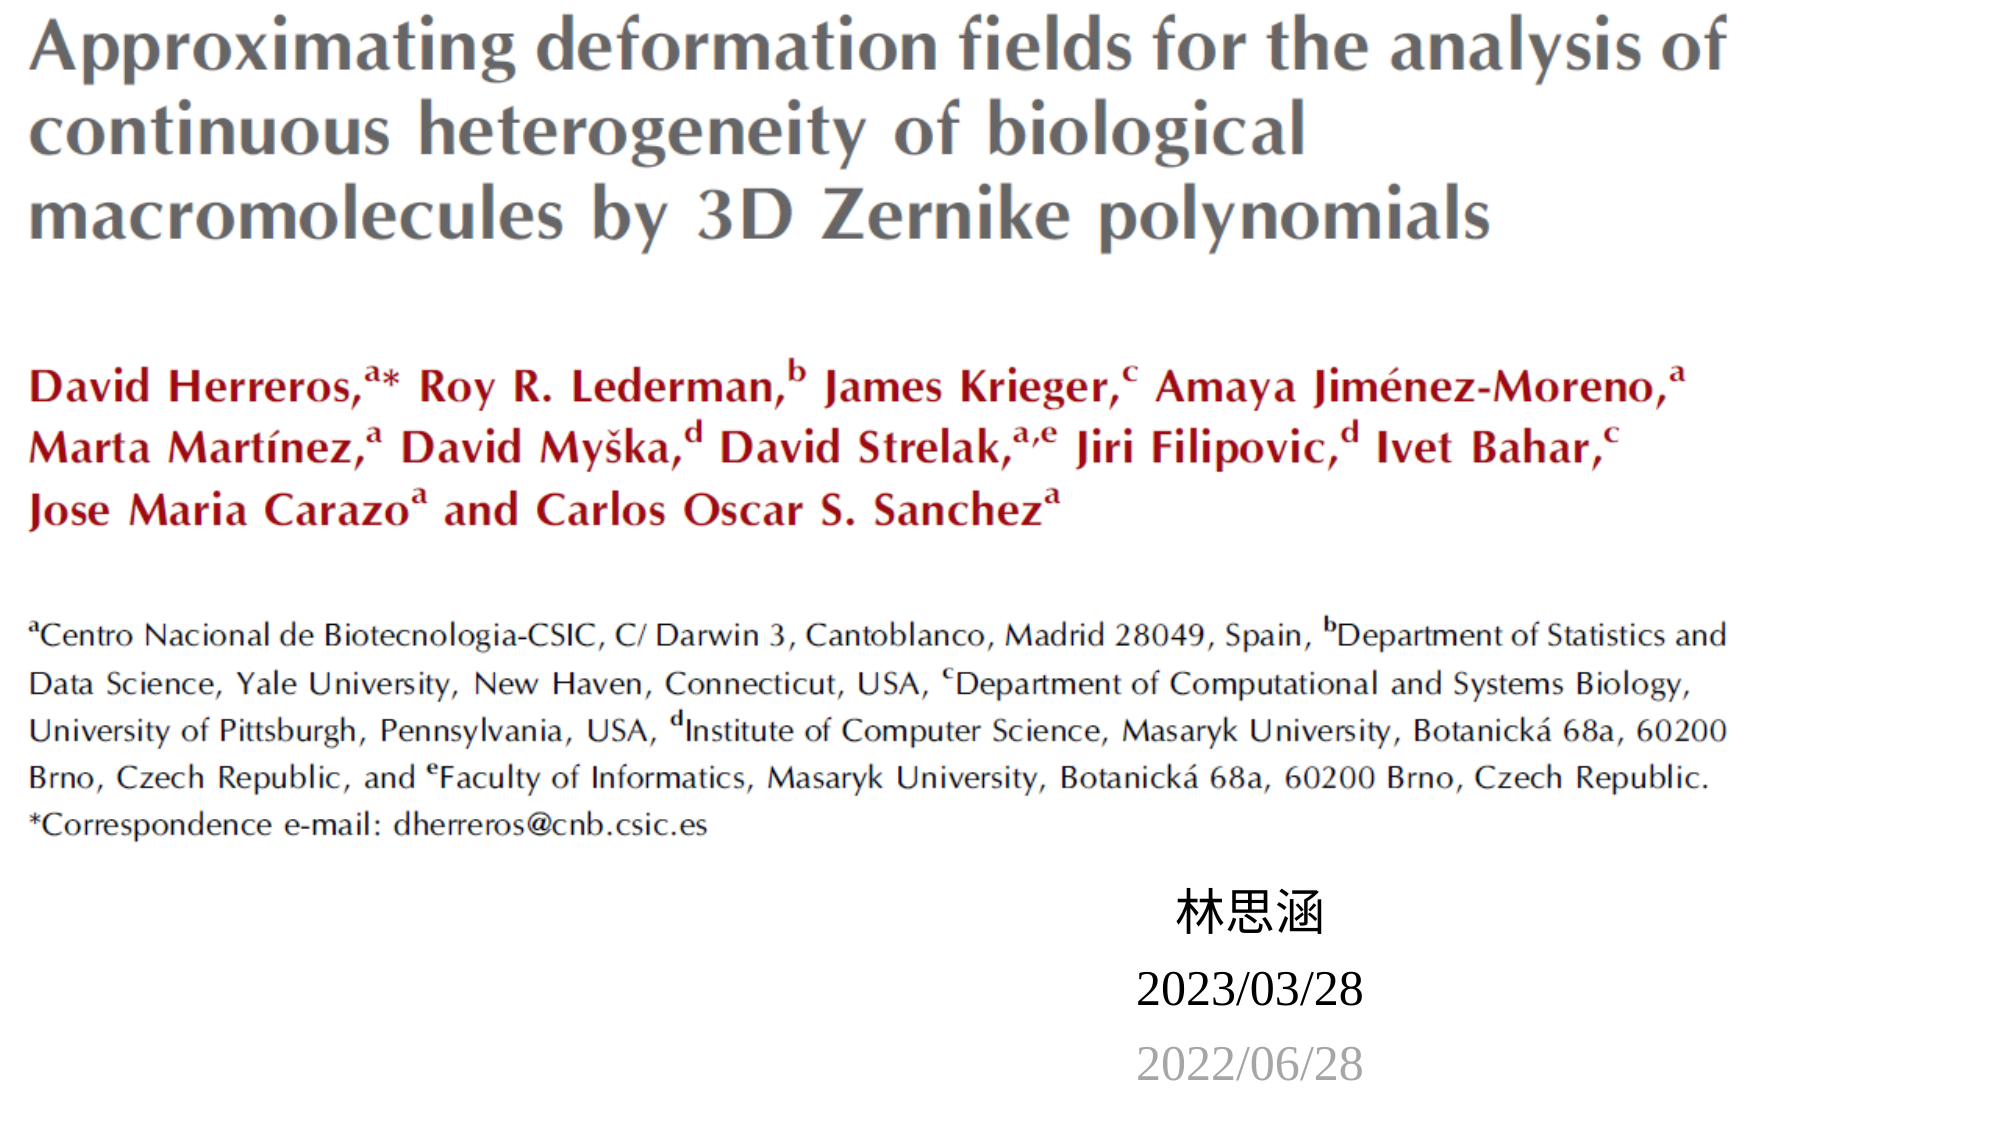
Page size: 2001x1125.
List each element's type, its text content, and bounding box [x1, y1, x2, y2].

subtitle 林思涵 2023/03/28 2022/06/28 [500, 853, 2000, 1125]
picture [0, 1, 1744, 854]
